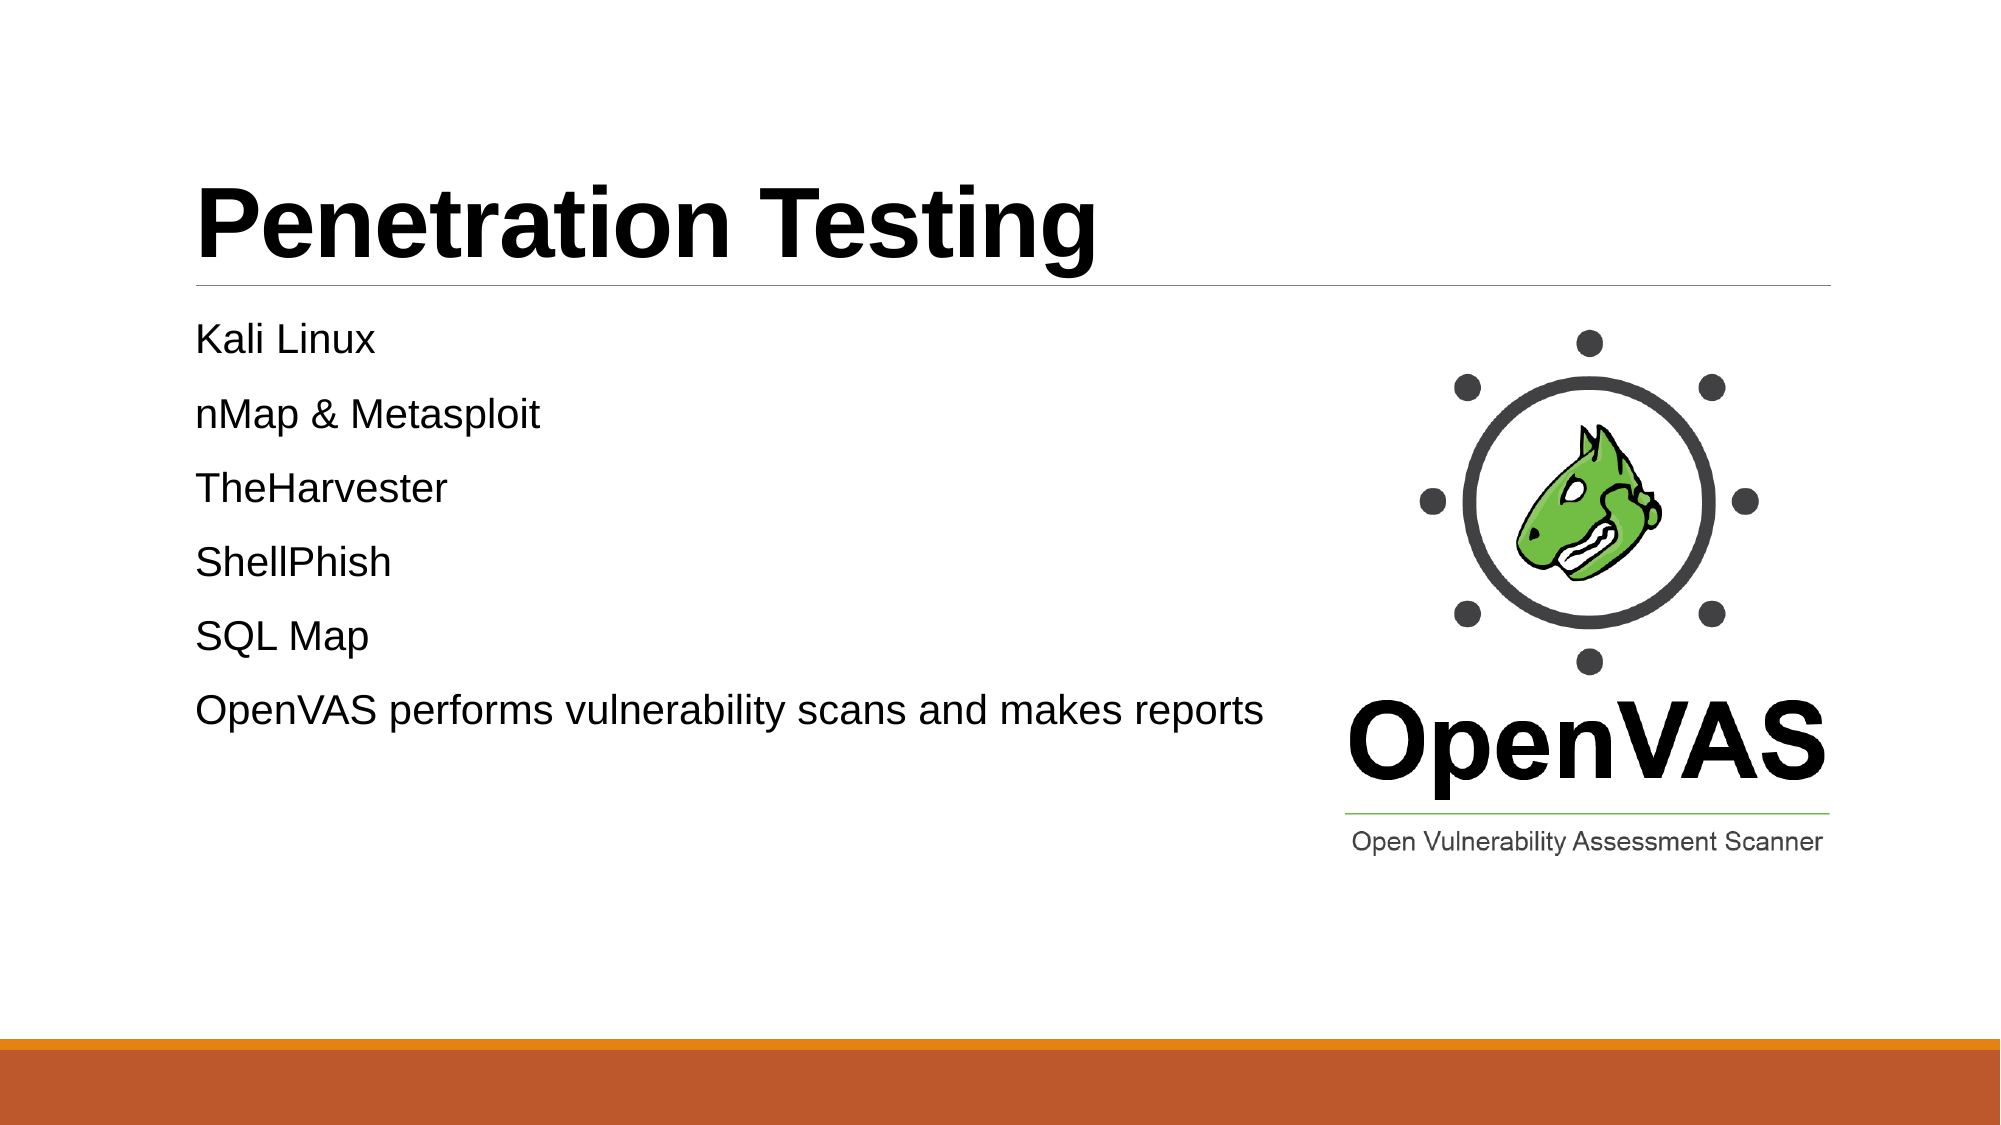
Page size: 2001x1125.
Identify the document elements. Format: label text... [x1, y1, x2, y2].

list Kali Linux nMap & Metasploit TheHarvester ShellPhish SQL Map OpenVAS performs vulnerability scans and makes reports [180, 310, 1905, 1025]
title Penetration Testing [180, 47, 1830, 285]
picture [1344, 328, 1831, 860]
